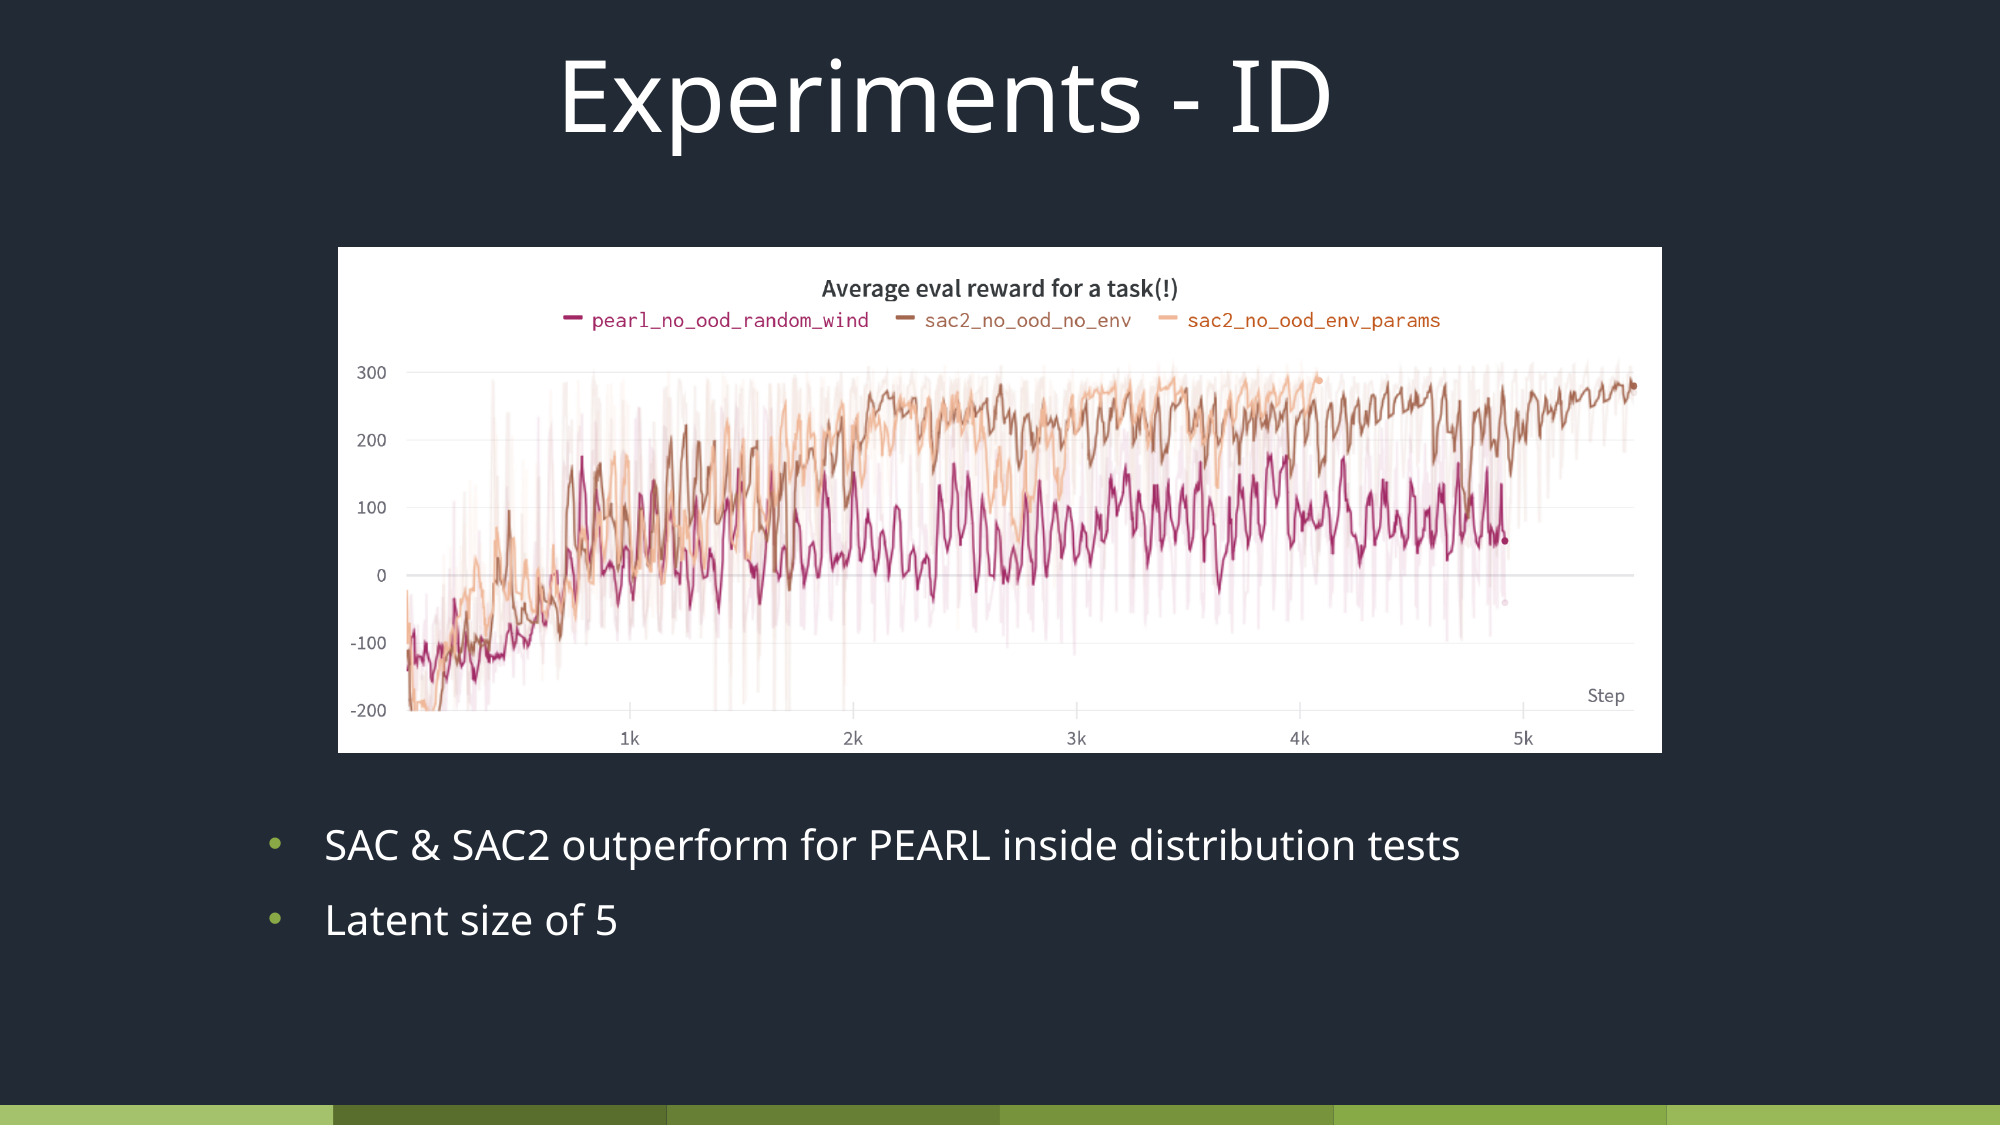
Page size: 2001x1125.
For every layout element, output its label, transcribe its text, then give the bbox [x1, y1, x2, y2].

text_box Experiments - ID [541, 25, 1352, 161]
picture [338, 247, 1662, 753]
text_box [0, 1105, 2000, 1125]
text_box SAC & SAC2 outperform for PEARL inside distribution tests Latent size of 5 [253, 786, 1591, 951]
